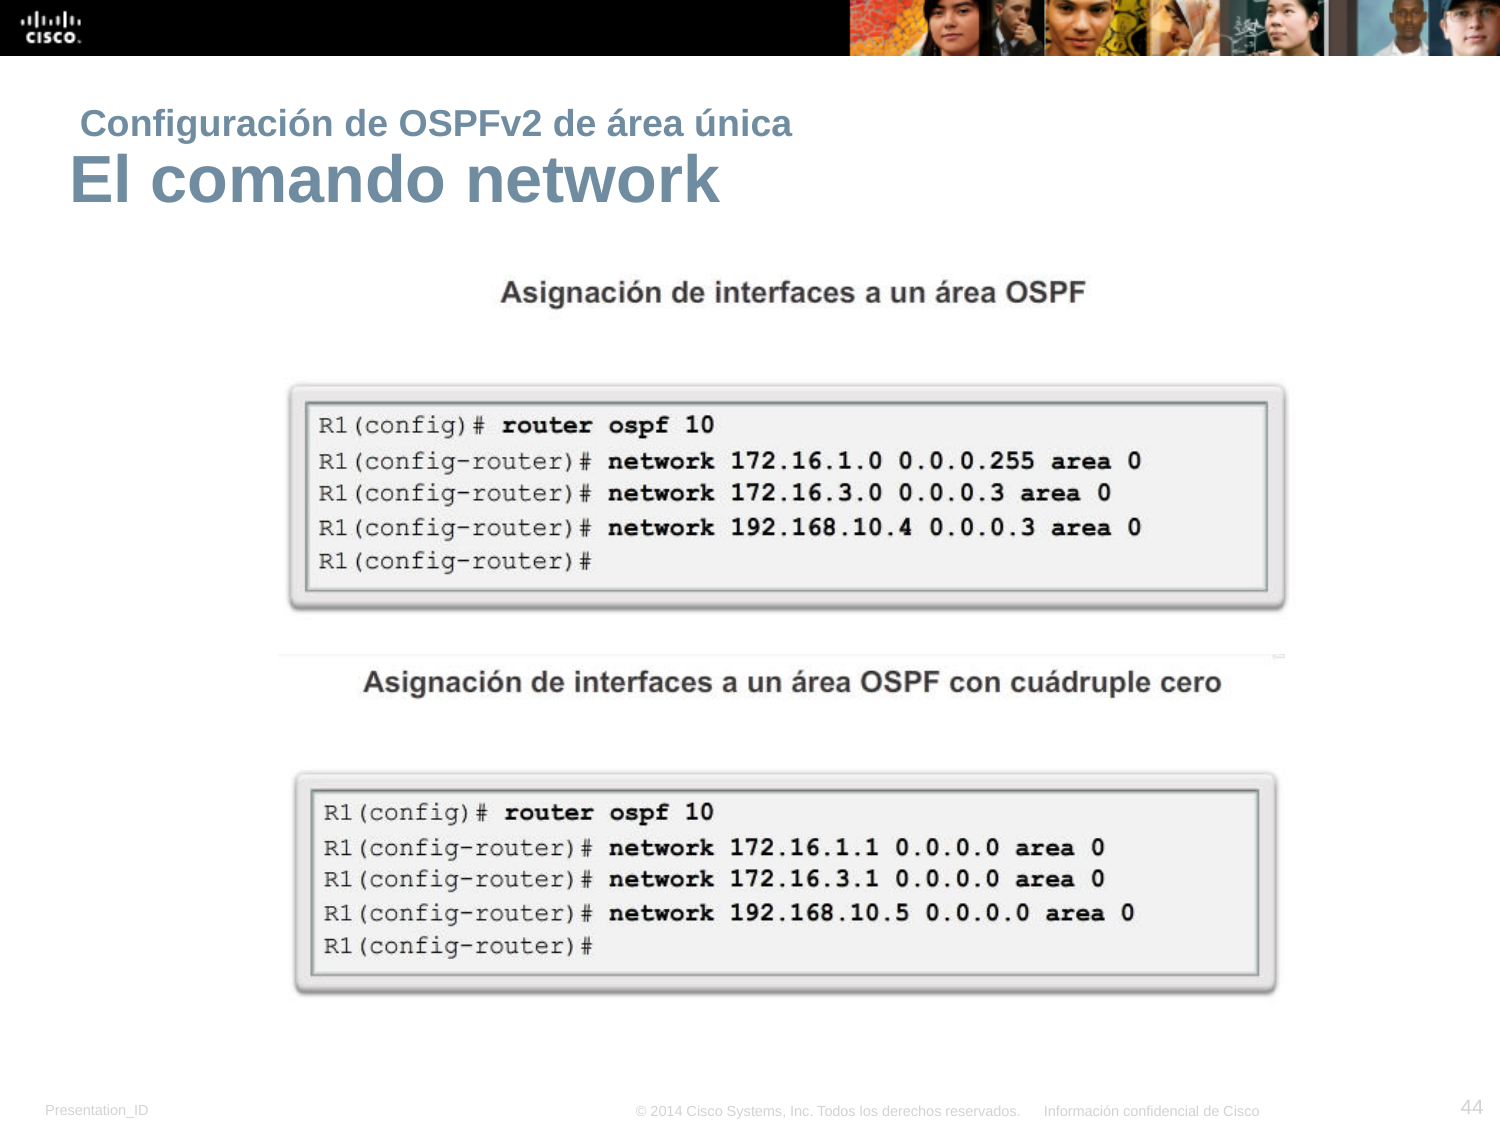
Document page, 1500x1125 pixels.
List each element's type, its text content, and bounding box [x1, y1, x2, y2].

picture [262, 274, 1297, 648]
title Configuración de OSPFv2 de área única El comando network [55, 80, 1444, 224]
picture [278, 653, 1286, 1011]
picture [0, 0, 1500, 56]
